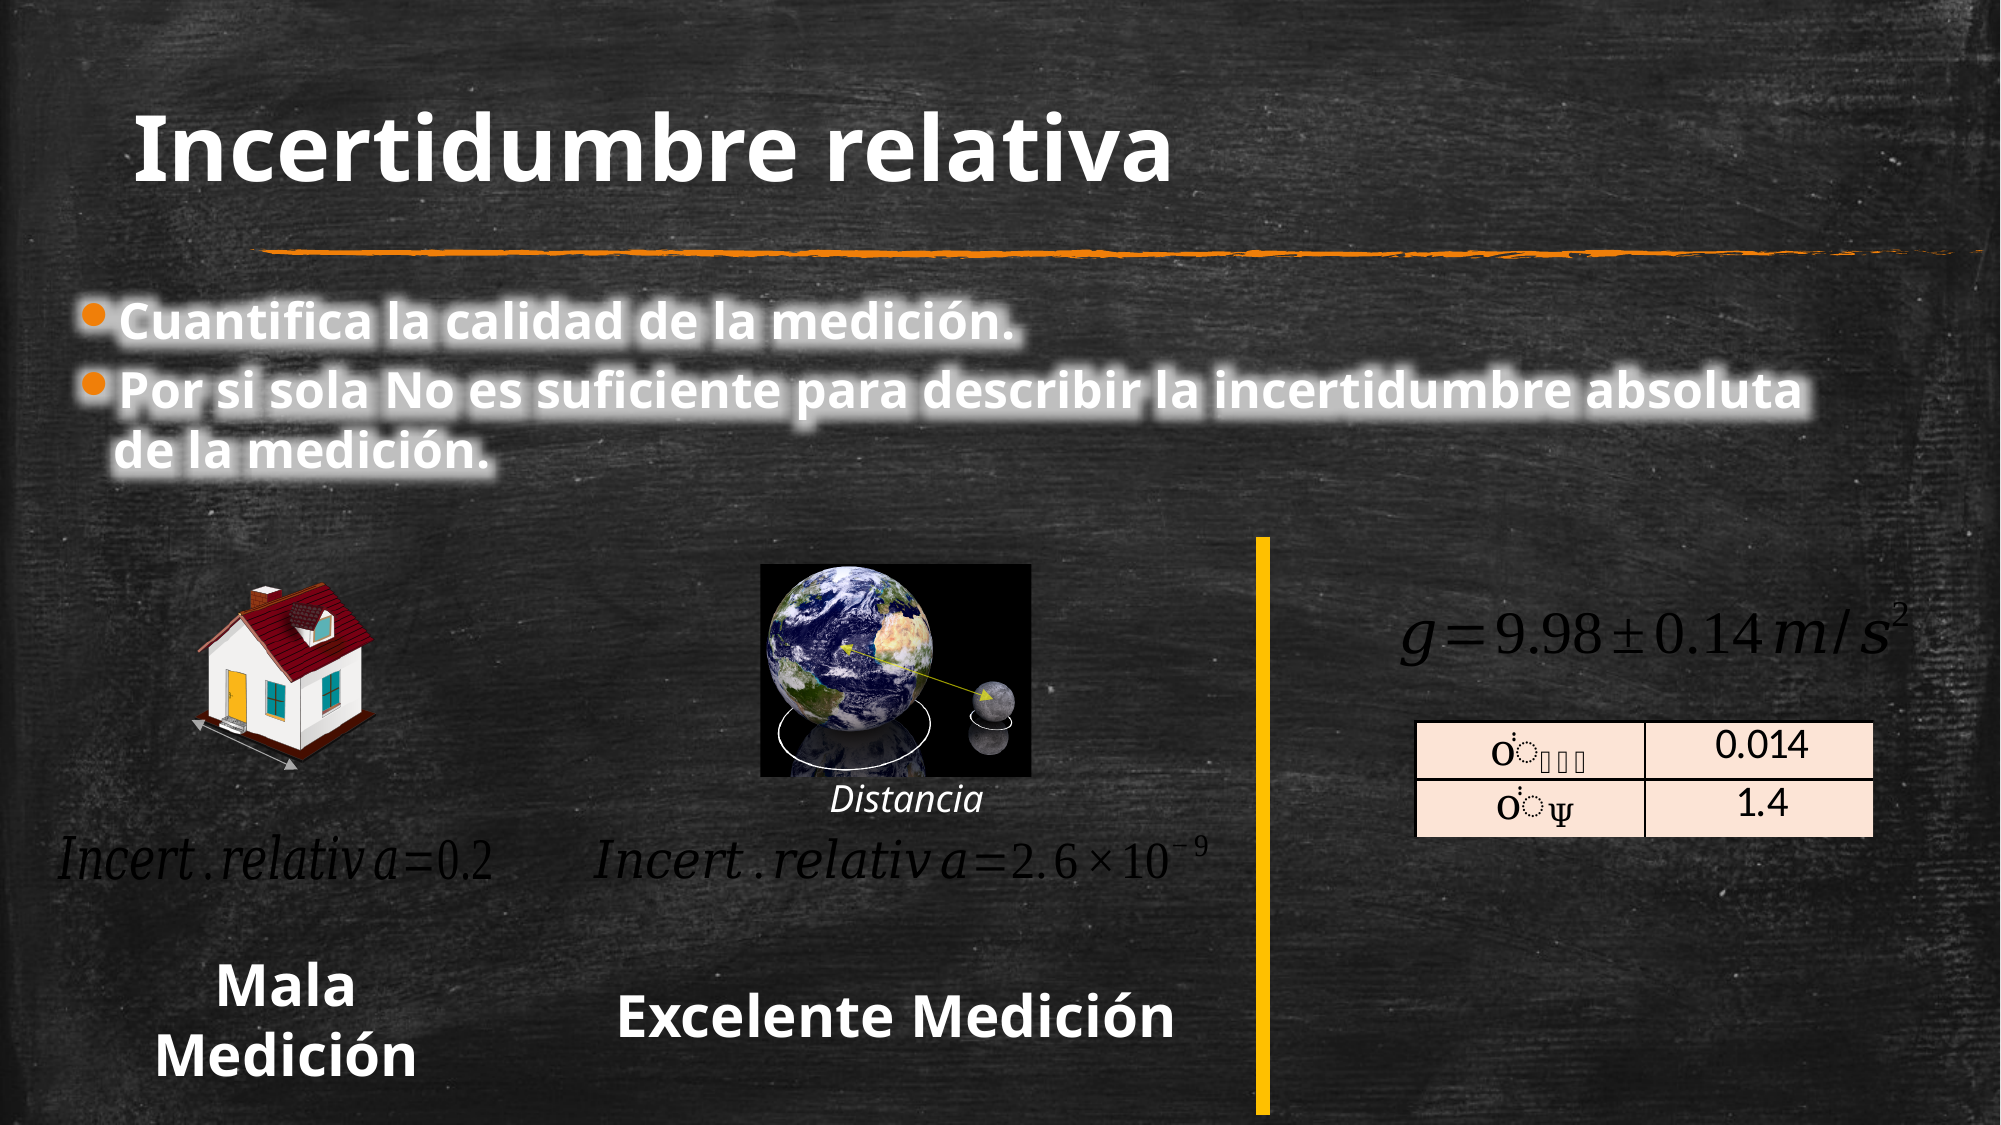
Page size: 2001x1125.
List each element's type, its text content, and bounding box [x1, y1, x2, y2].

text_box Cuantifica la calidad de la medición. Por si sola No es suficiente para describir la incertidumbre absoluta de la medición. [53, 282, 1887, 428]
picture [760, 564, 1032, 777]
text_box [191, 720, 298, 770]
picture [193, 580, 378, 764]
text_box Excelente Medición [582, 960, 1210, 1068]
picture [1413, 719, 1876, 840]
text_box Mala Medición [78, 965, 494, 1070]
title Incertidumbre relativa [118, 41, 1619, 209]
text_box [839, 645, 994, 700]
